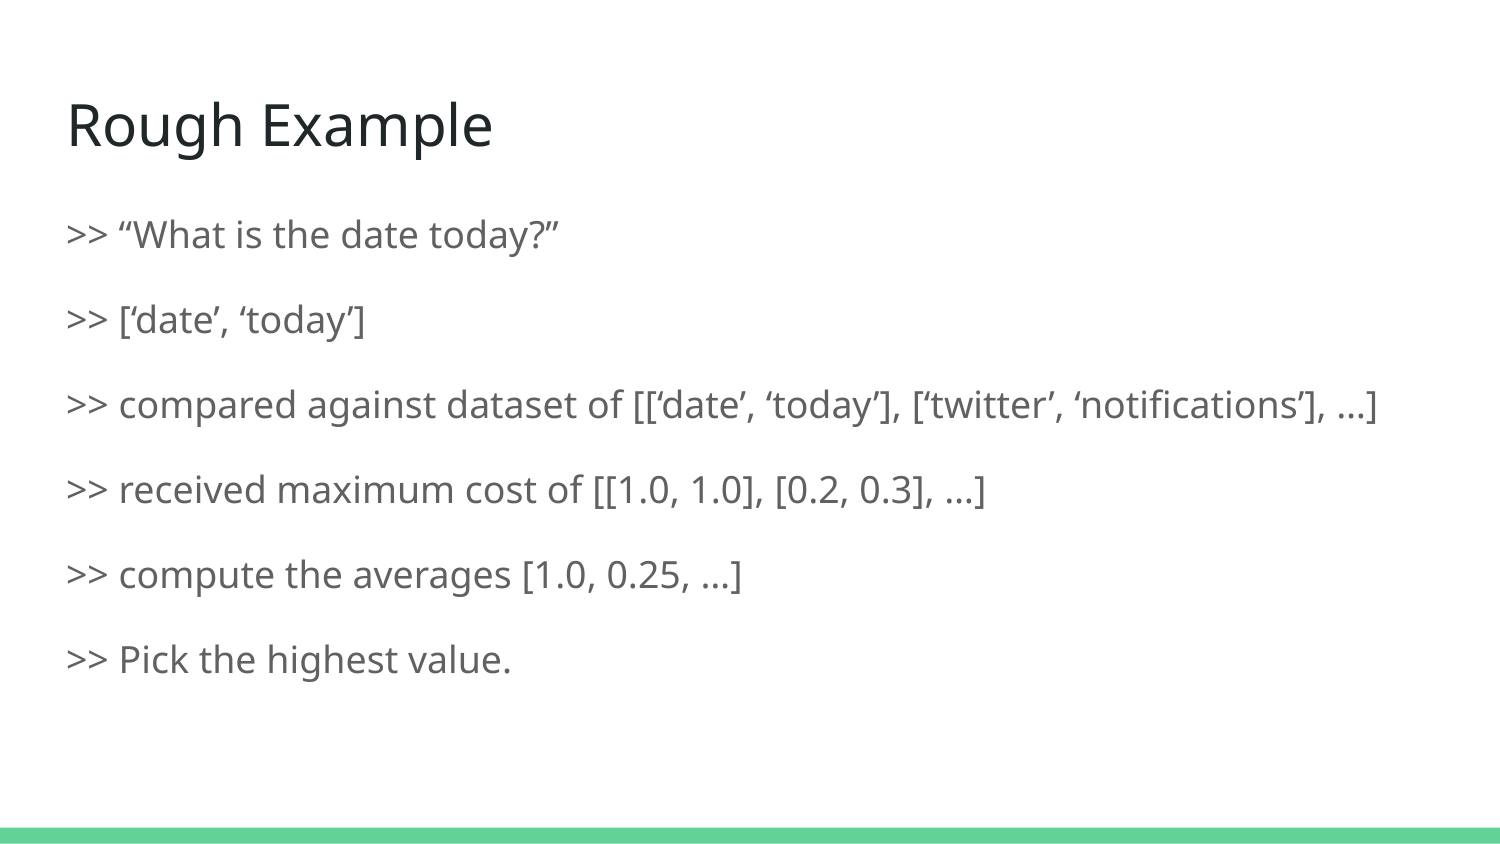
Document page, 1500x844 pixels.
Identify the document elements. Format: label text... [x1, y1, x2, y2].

title Rough Example [51, 72, 1449, 167]
list >> “What is the date today?” >> [‘date’, ‘today’] >> compared against dataset of [[‘date’, ‘today’], [‘twitter’, ‘notifications’], …] >> received maximum cost of [[1.0, 1.0], [0.2, 0.3], …] >> compute the averages [1.0, 0.25, …] >> Pick the highest value. [51, 189, 1449, 750]
